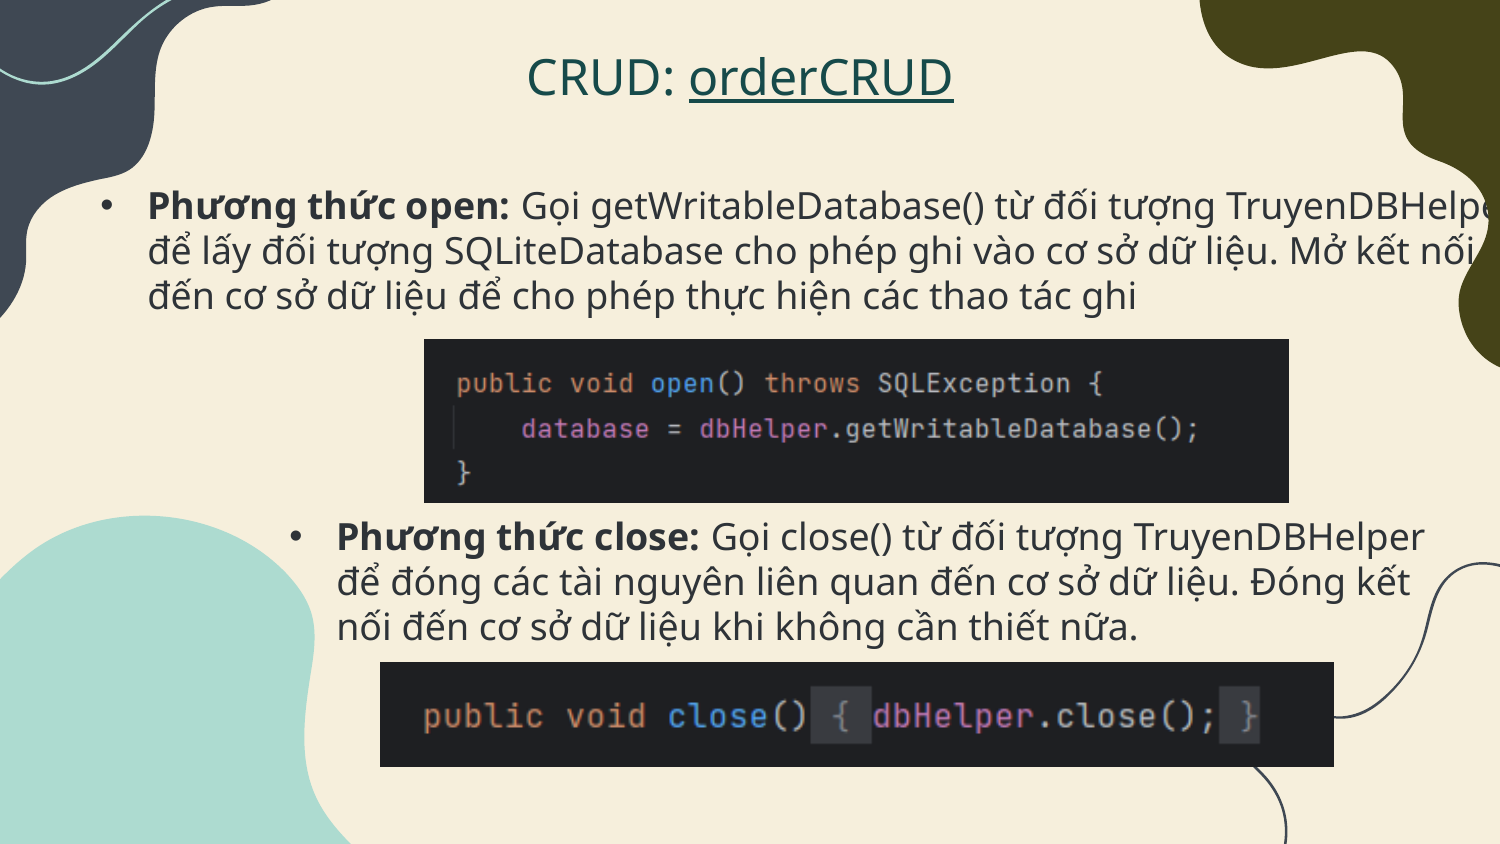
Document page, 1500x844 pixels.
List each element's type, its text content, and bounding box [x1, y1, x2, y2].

text_box Phương thức close: Gọi close() từ đối tượng TruyenDBHelper để đóng các tài nguyên liên quan đến cơ sở dữ liệu. Đóng kết nối đến cơ sở dữ liệu khi không cần thiết nữa. [289, 513, 1465, 618]
picture [424, 338, 1289, 503]
picture [379, 661, 1334, 767]
title CRUD: orderCRUD [526, 51, 1325, 158]
text_box [1199, 0, 1500, 368]
subtitle Phương thức open: Gọi getWritableDatabase() từ đối tượng TruyenDBHelper để lấy đối tượng SQLiteDatabase cho phép ghi vào cơ sở dữ liệu. Mở kết nối đến cơ sở dữ liệu để cho phép thực hiện các thao tác ghi [100, 181, 1488, 331]
